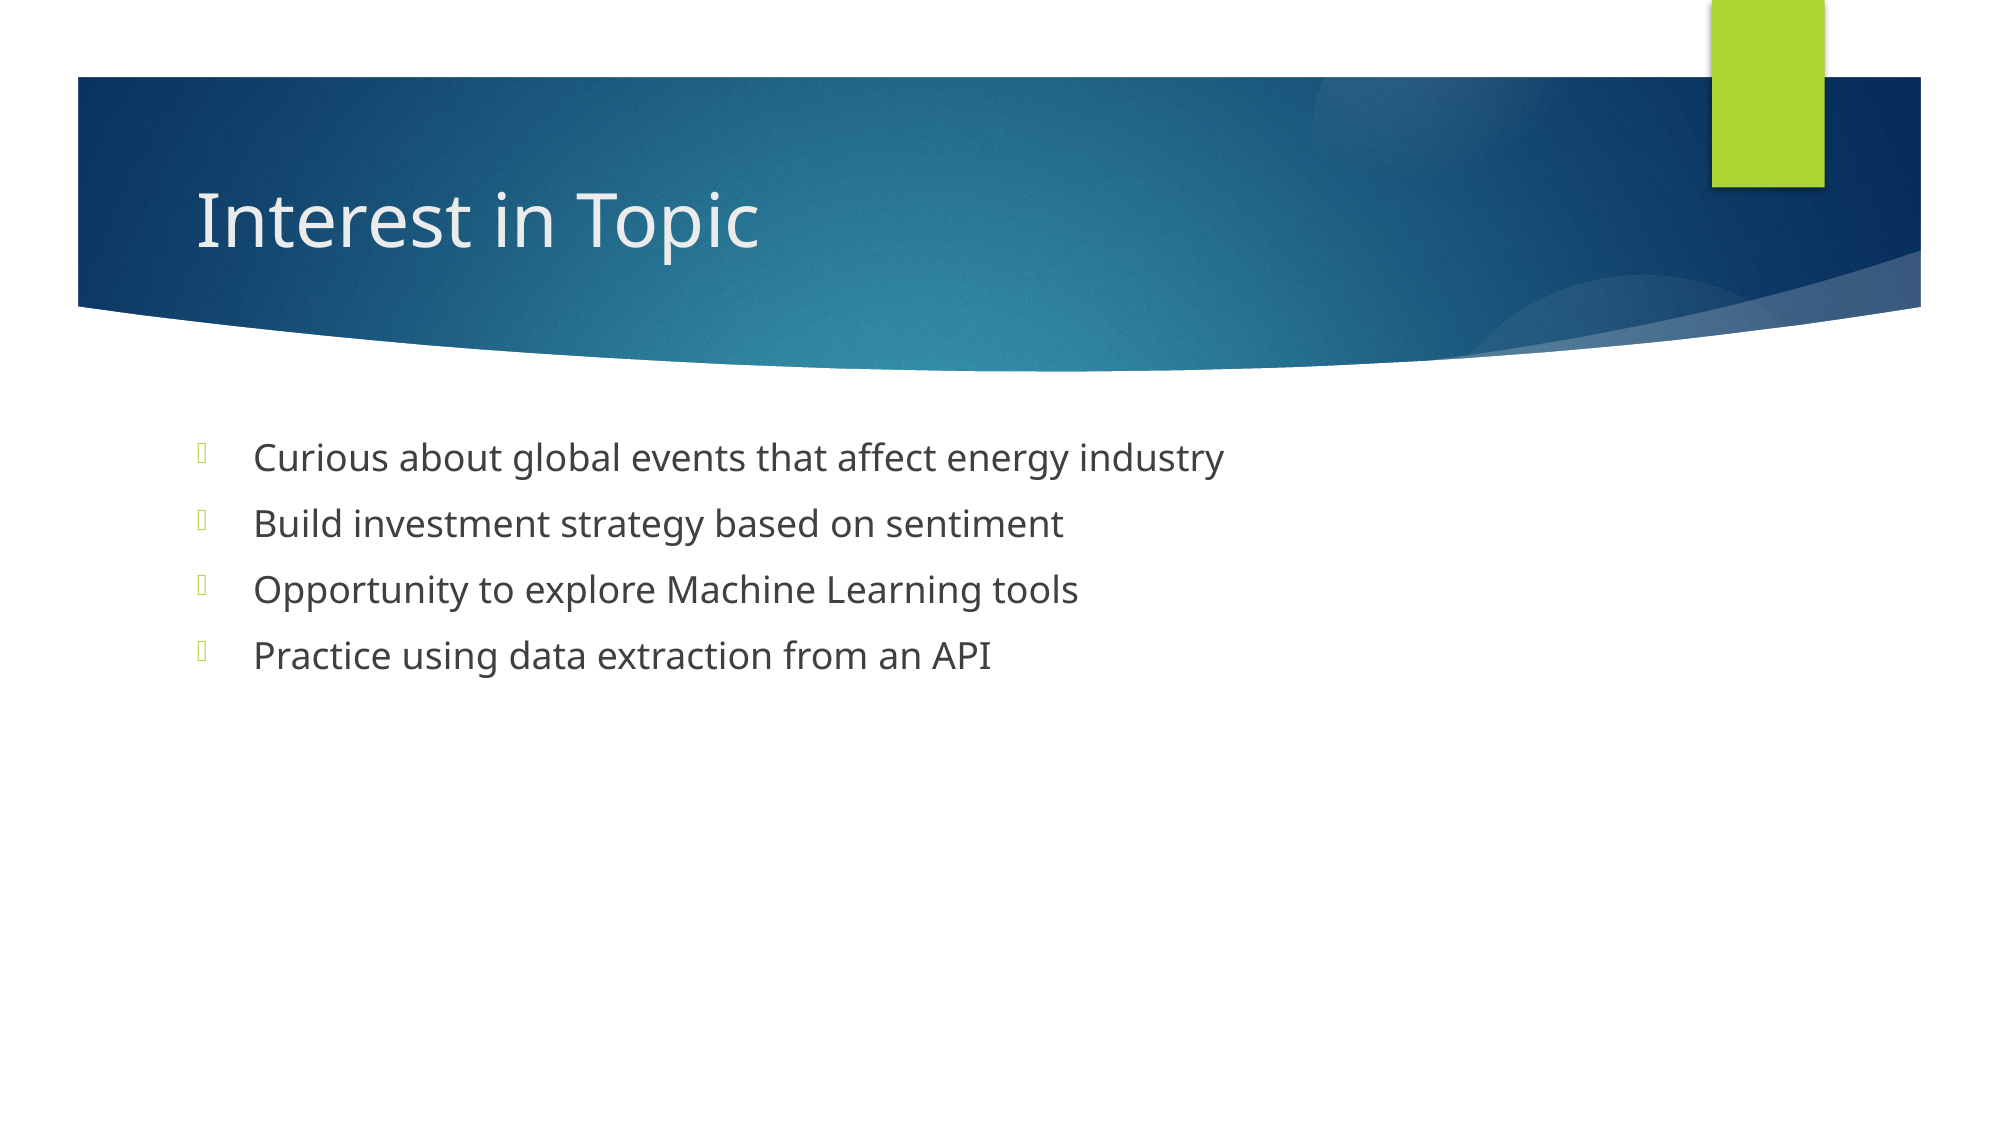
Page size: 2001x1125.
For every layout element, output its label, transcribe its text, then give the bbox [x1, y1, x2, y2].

list Curious about global events that affect energy industry Build investment strategy based on sentiment Opportunity to explore Machine Learning tools Practice using data extraction from an API [188, 426, 1628, 988]
title Interest in Topic [188, 159, 1628, 277]
picture [79, 78, 1920, 371]
